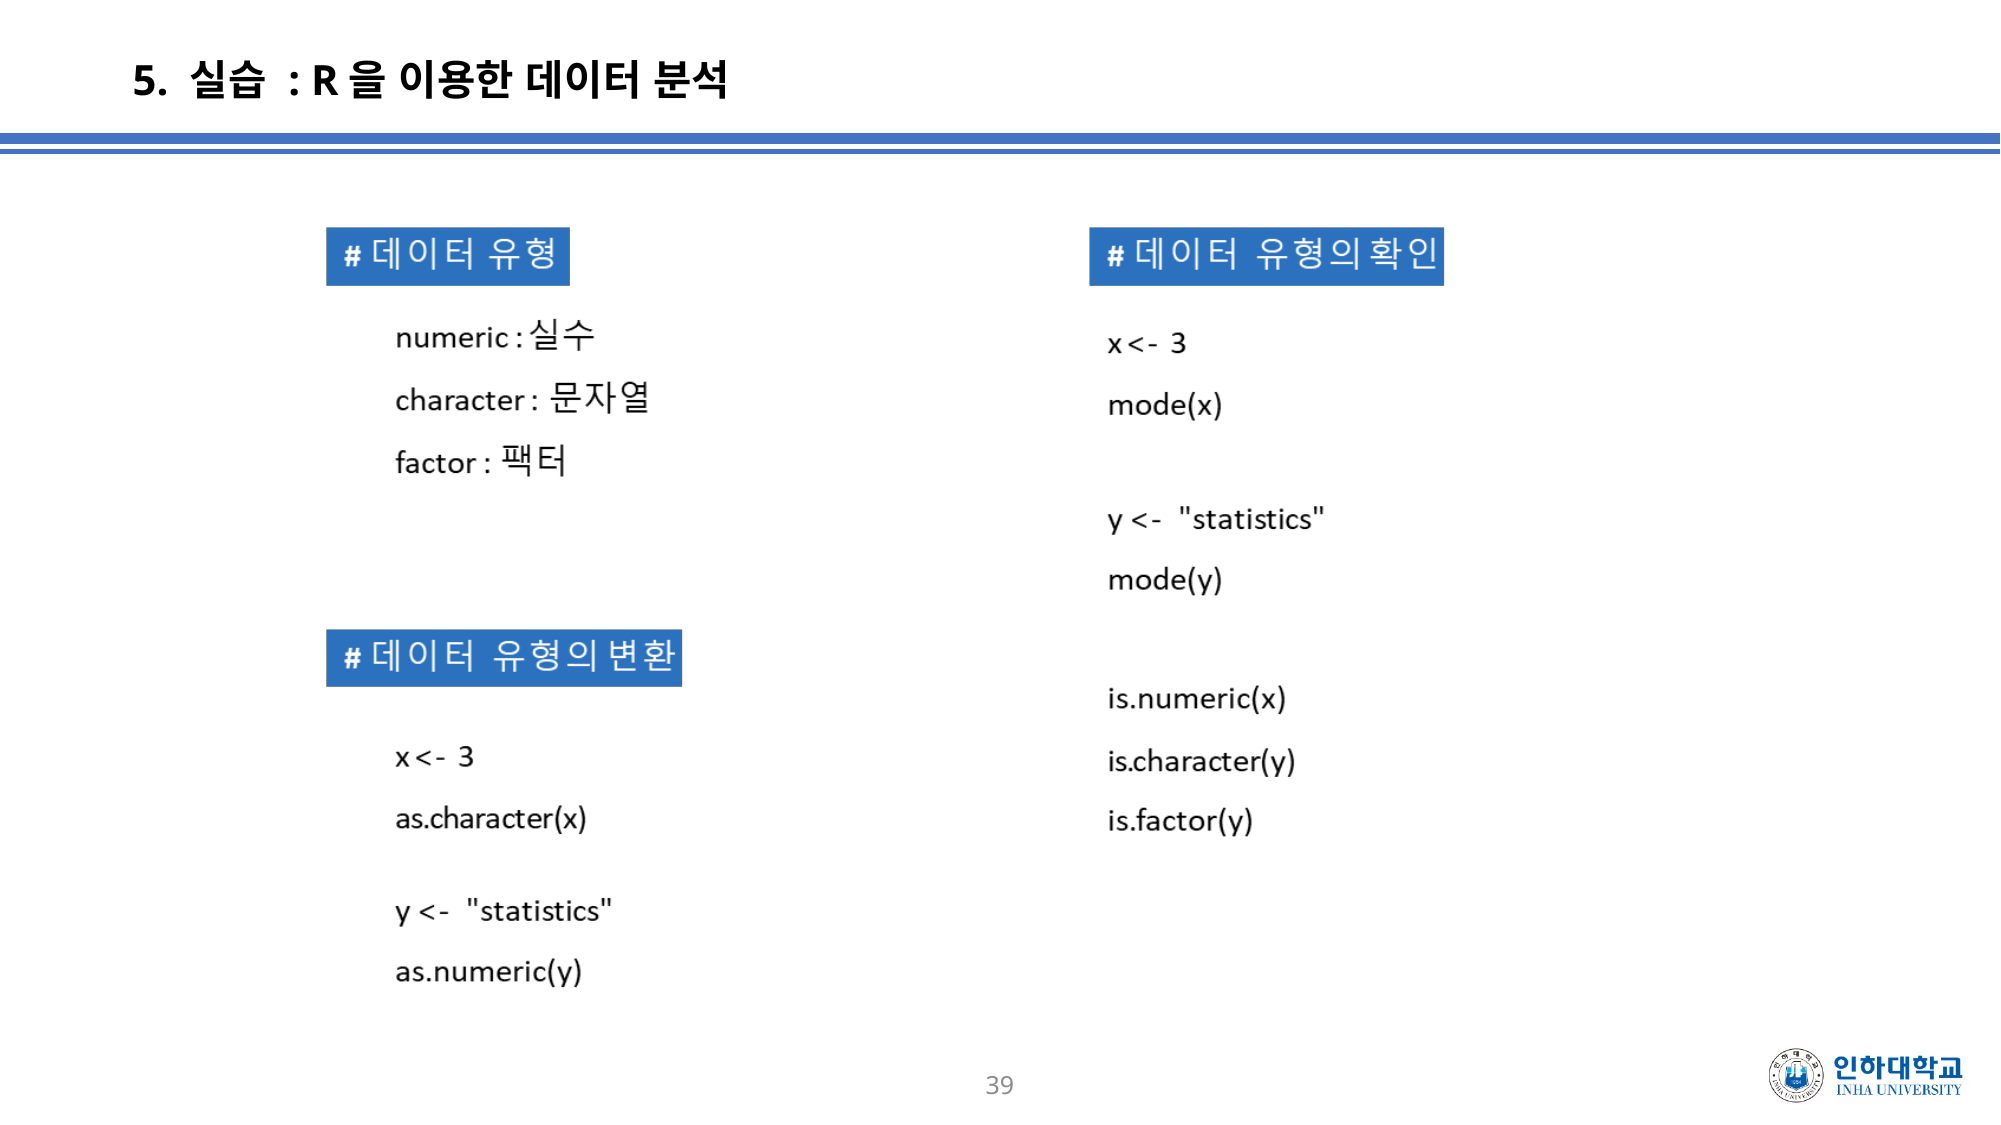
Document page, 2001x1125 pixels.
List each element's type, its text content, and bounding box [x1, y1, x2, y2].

text_box 5. 실습 : R을 이용한 데이터 분석 [107, 46, 746, 112]
picture [1761, 1033, 1971, 1117]
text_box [0, 138, 2000, 152]
slide_number 39 [774, 1056, 1225, 1117]
picture [323, 223, 1463, 1018]
